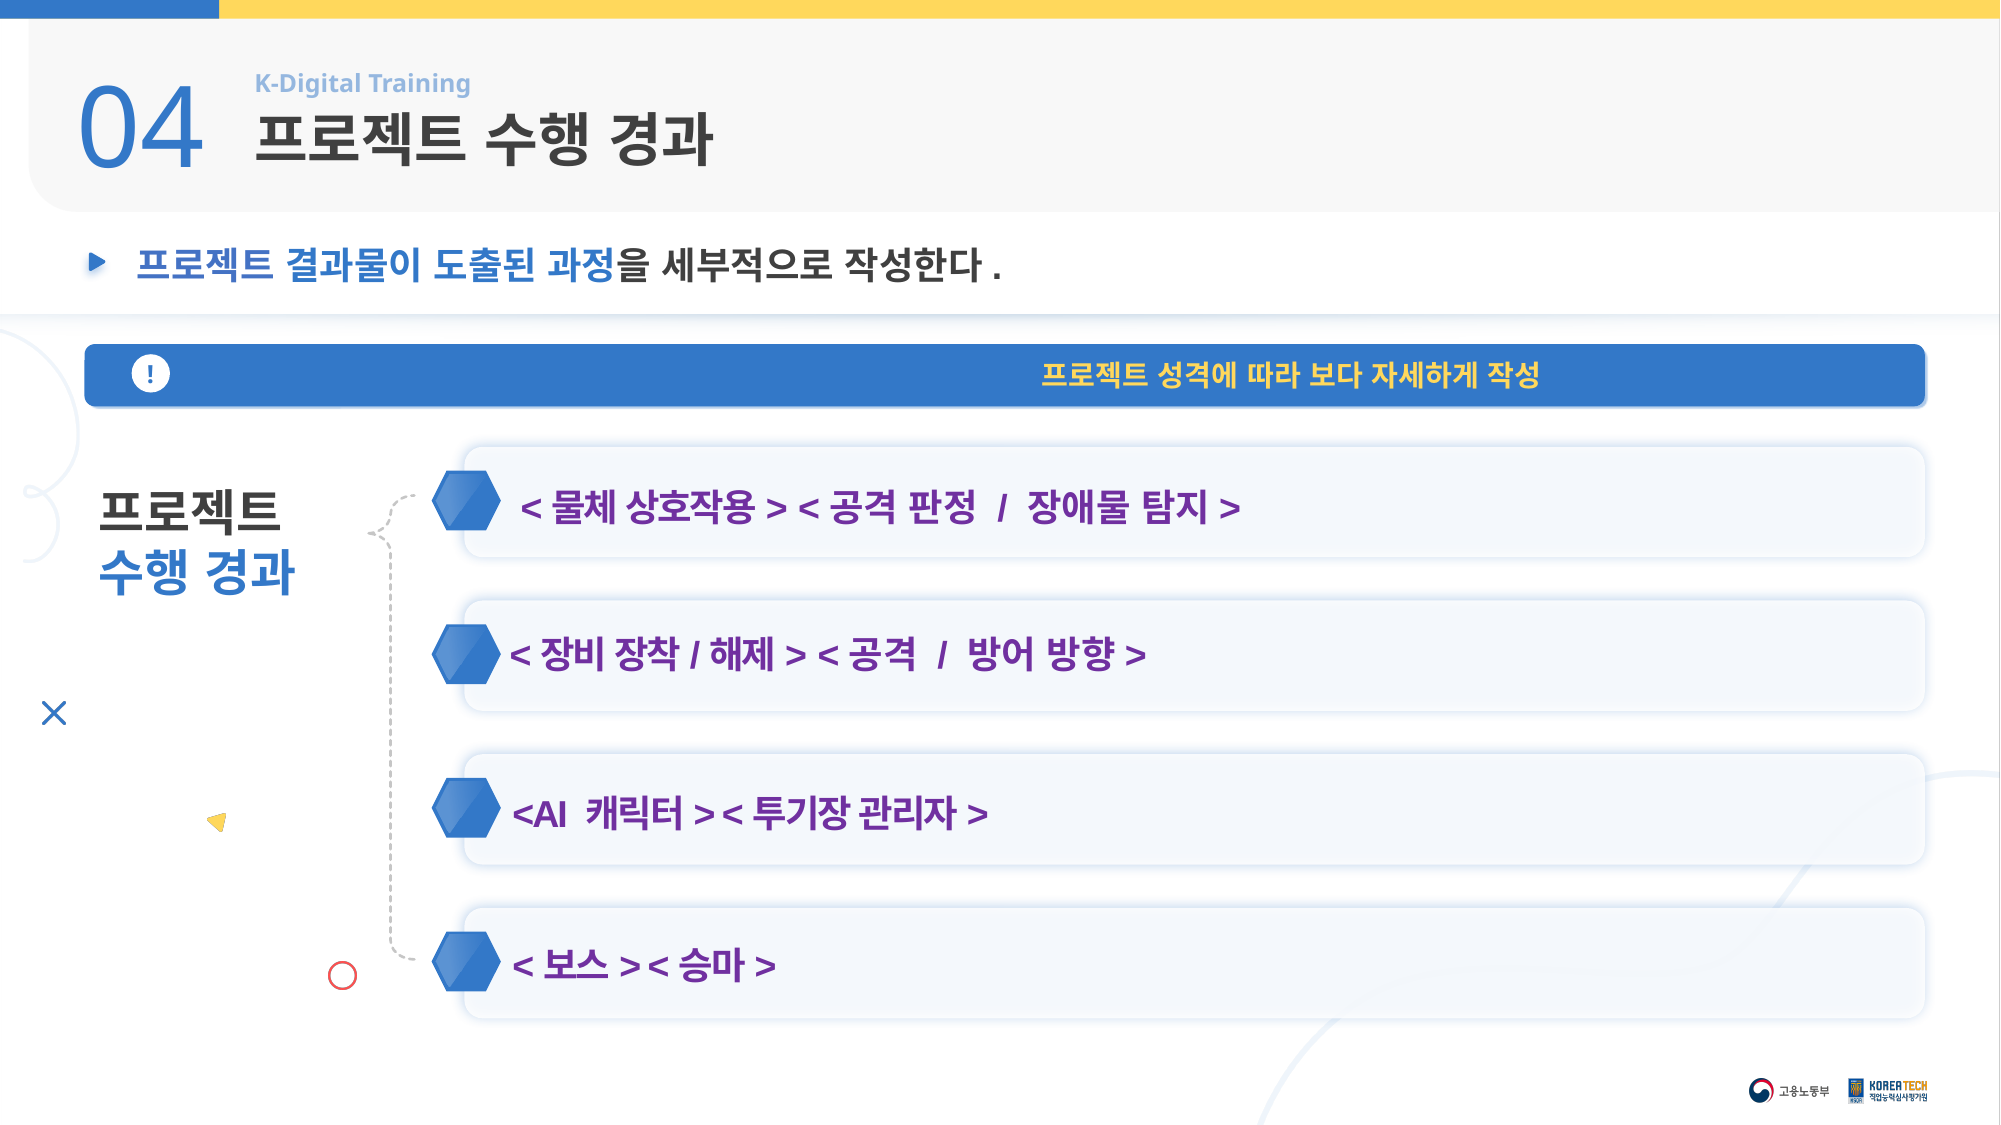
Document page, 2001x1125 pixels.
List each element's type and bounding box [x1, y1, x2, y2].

text_box [1749, 1078, 1927, 1104]
text_box [432, 754, 1925, 865]
text_box [432, 446, 1925, 558]
picture [0, 0, 2000, 1125]
text_box [61, 54, 1038, 191]
text_box [84, 344, 1957, 407]
text_box [88, 234, 1816, 296]
text_box [42, 701, 357, 990]
text_box [432, 600, 1925, 711]
text_box [432, 907, 1925, 1019]
